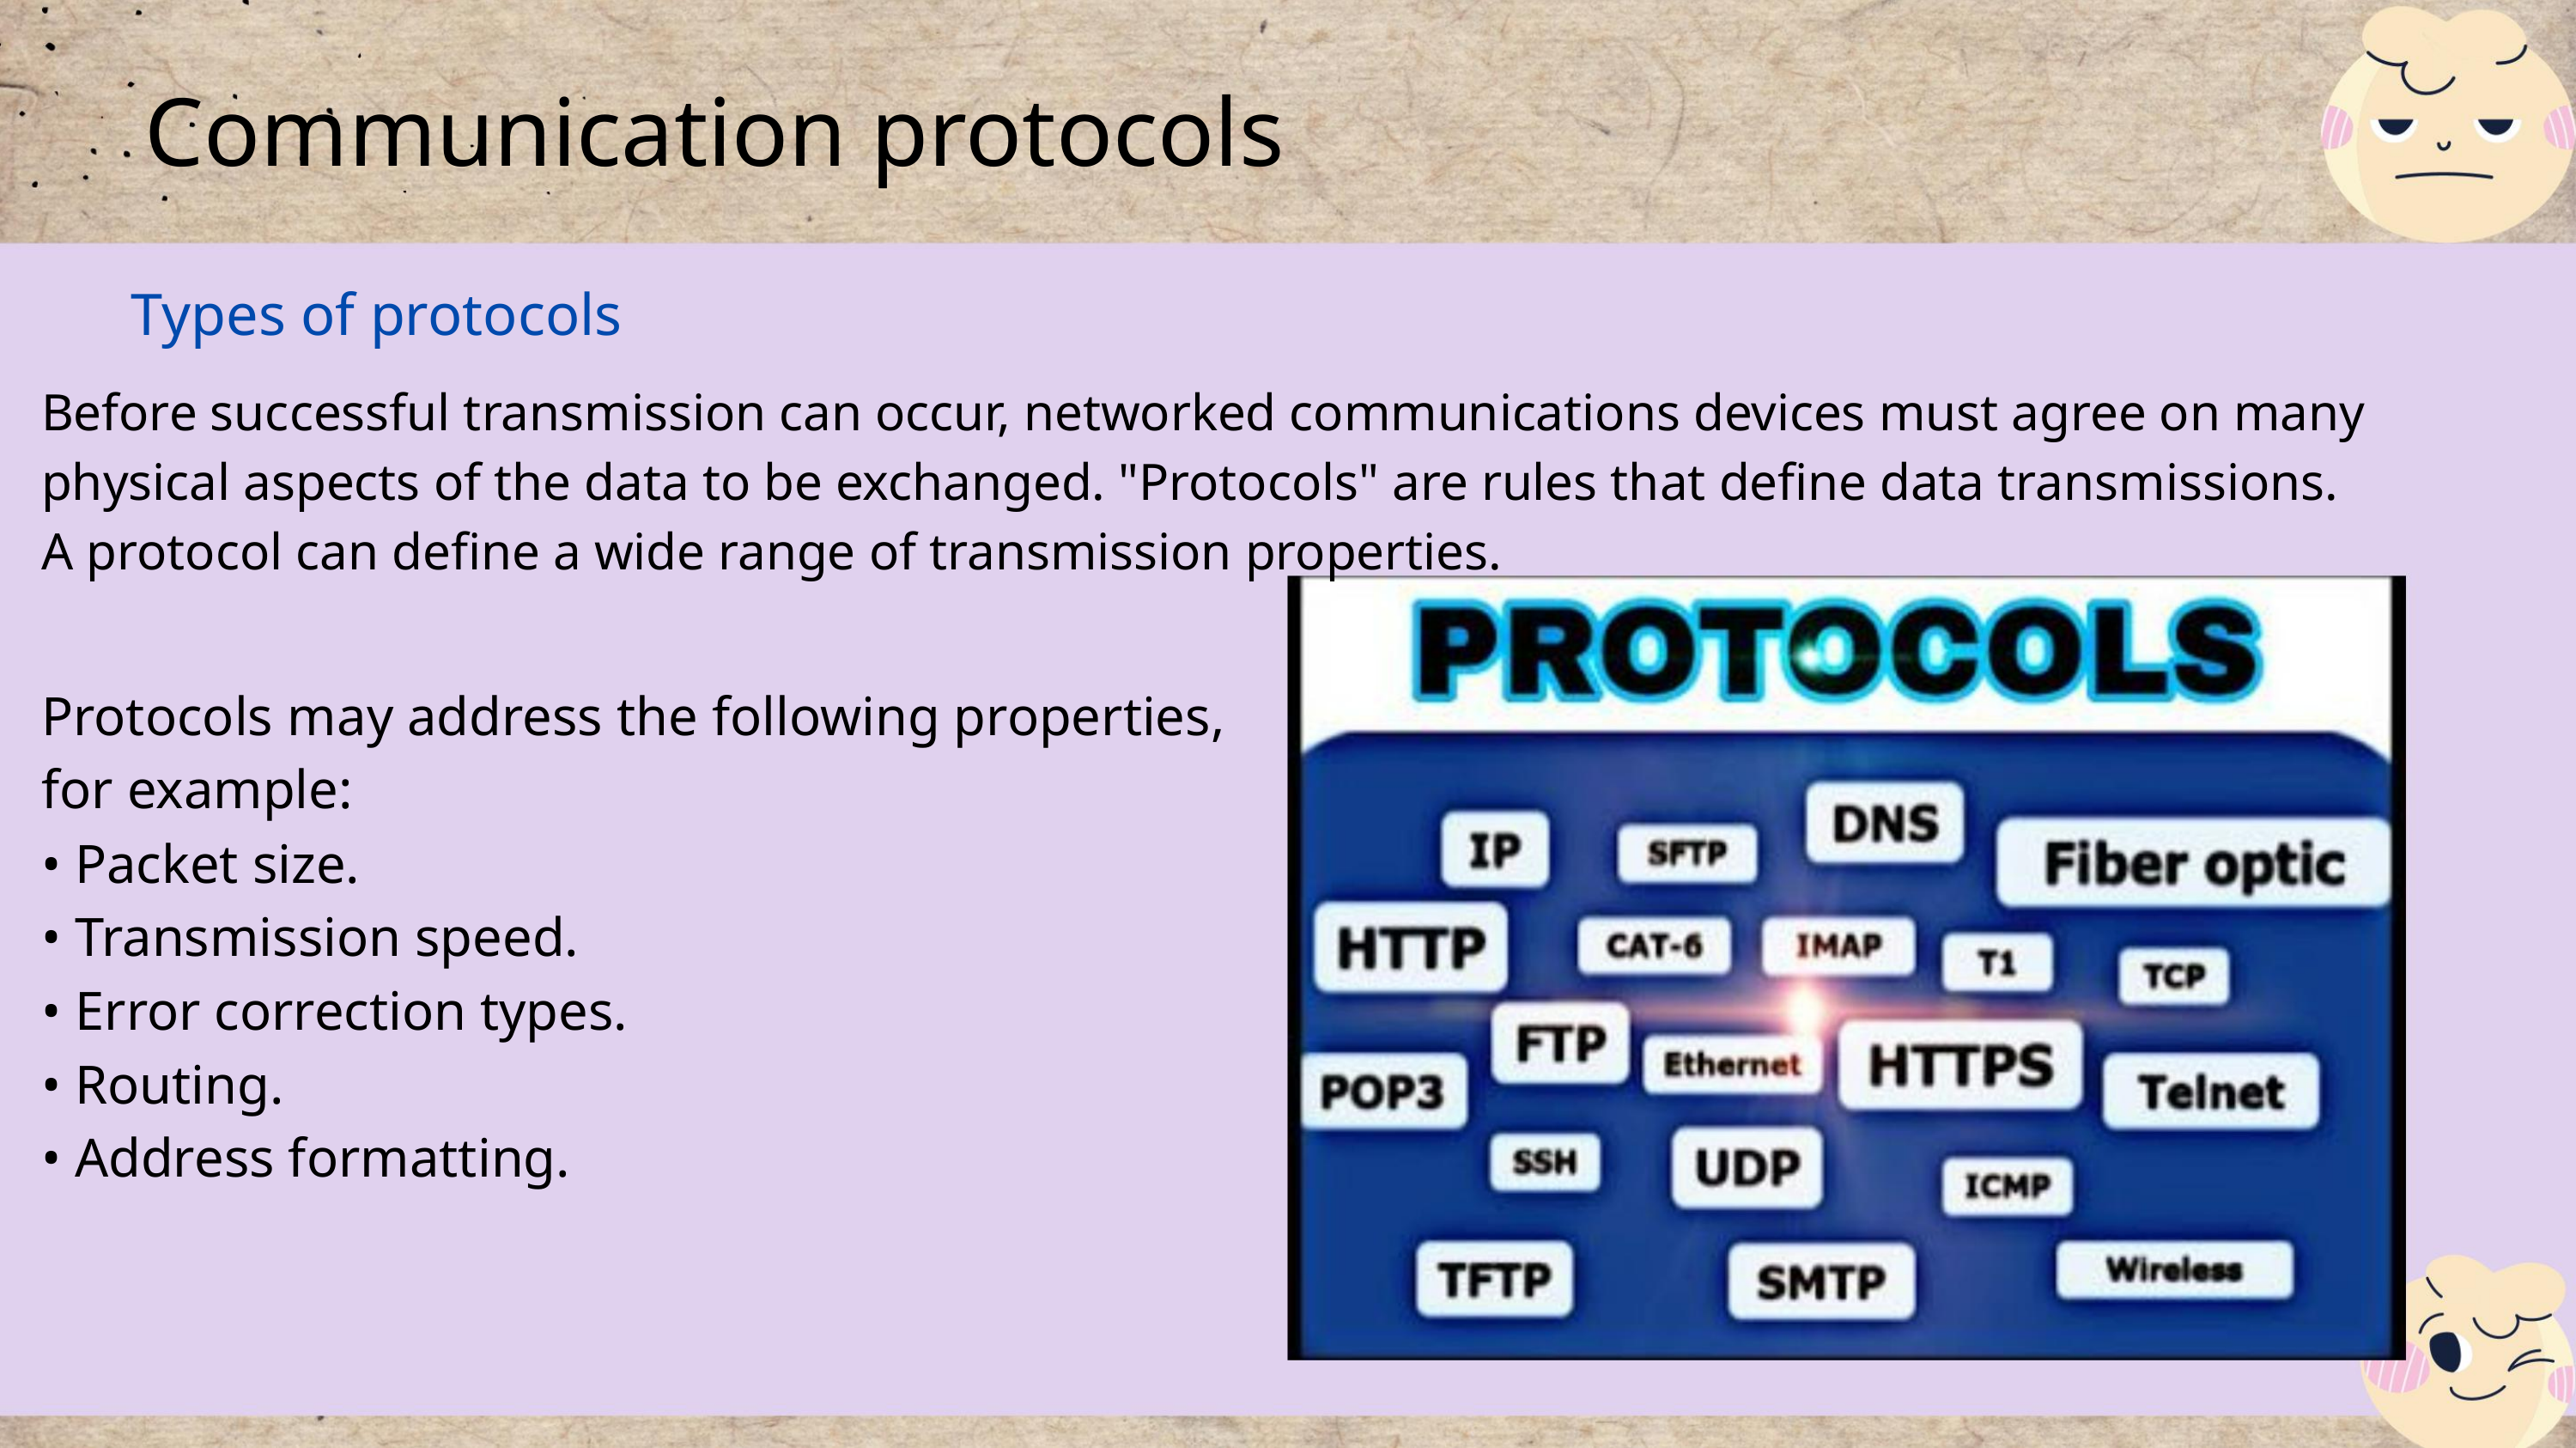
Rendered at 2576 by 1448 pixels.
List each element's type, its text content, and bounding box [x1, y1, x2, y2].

text_box • Address formatting. [41, 1115, 596, 1188]
text_box Types of protocols [131, 280, 686, 348]
text_box Communication protocols [144, 57, 1309, 186]
text_box [0, 0, 2576, 1448]
text_box Protocols may address the following properties, for example: • Packet size. • Transmission speed. • Error correction types. • Routing. [41, 673, 1256, 1115]
text_box Before successful transmission can occur, networked communications devices must agree on many physical aspects of the data to be exchanged. "Protocols" are rules that define data transmissions. A protocol can define a wide range of transmission properties. [41, 372, 2401, 581]
